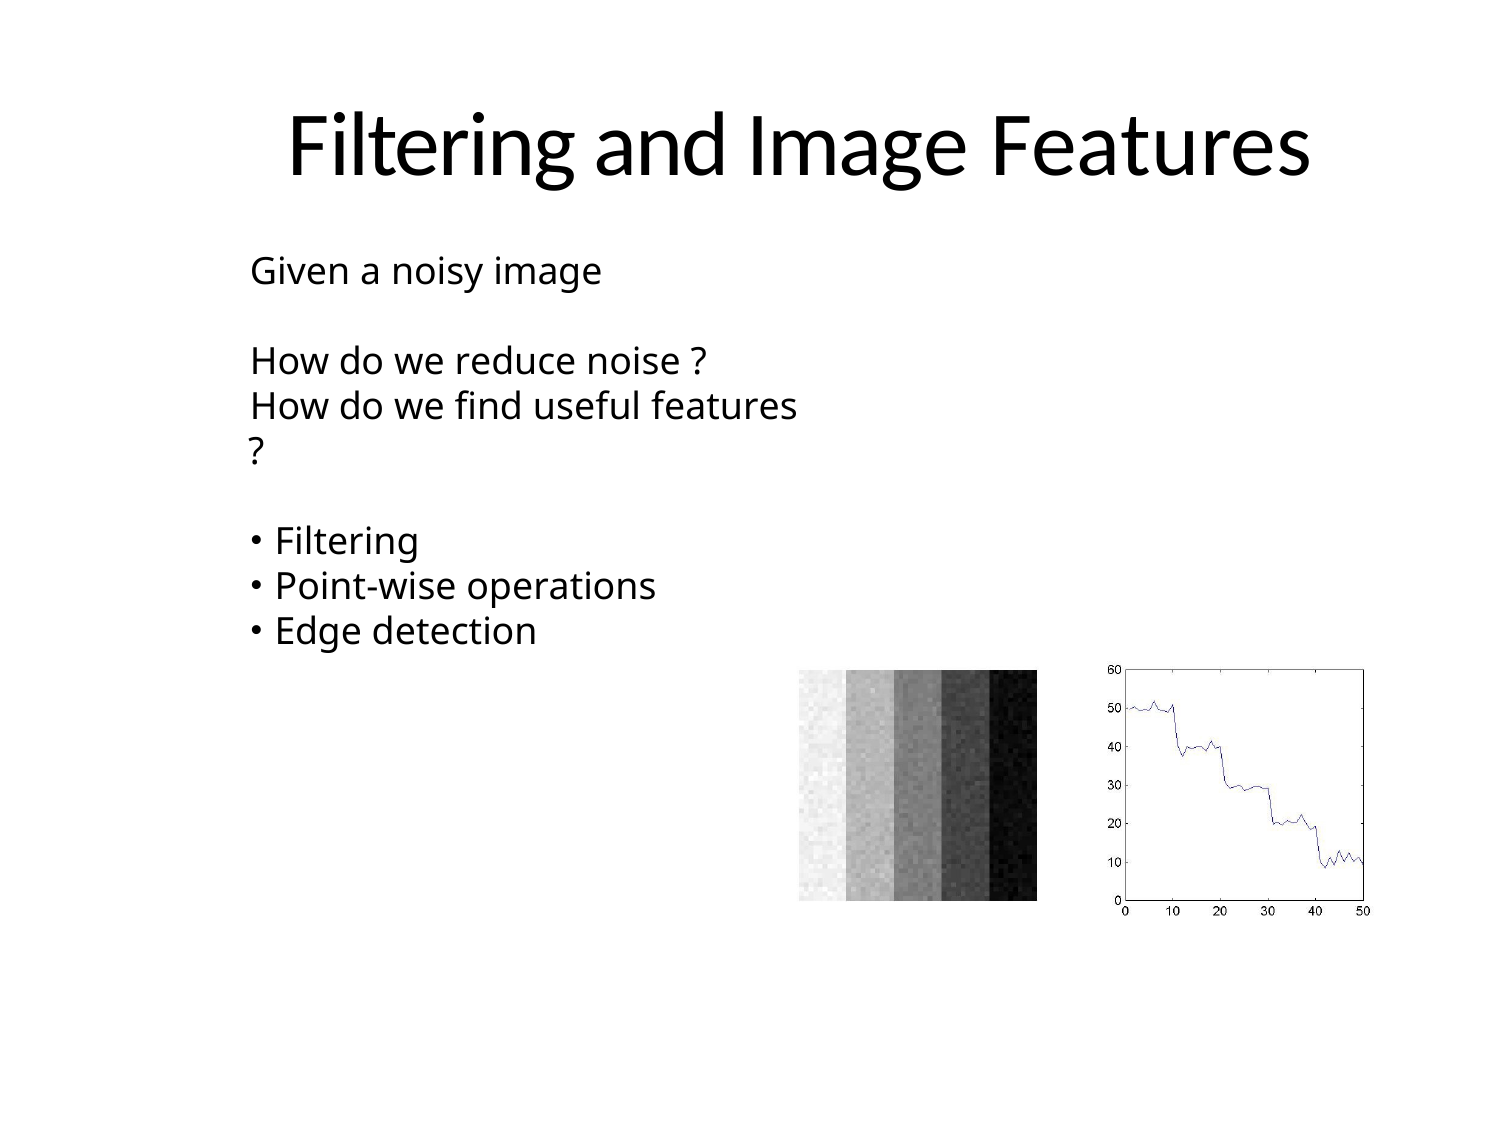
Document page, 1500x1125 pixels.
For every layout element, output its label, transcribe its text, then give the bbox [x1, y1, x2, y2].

text_box Given a noisy image How do we reduce noise ? How do we find useful features ? Filtering Point-wise operations Edge detection [248, 247, 803, 652]
title Filtering and Image Features [74, 82, 1426, 195]
text_box [704, 529, 1432, 1059]
